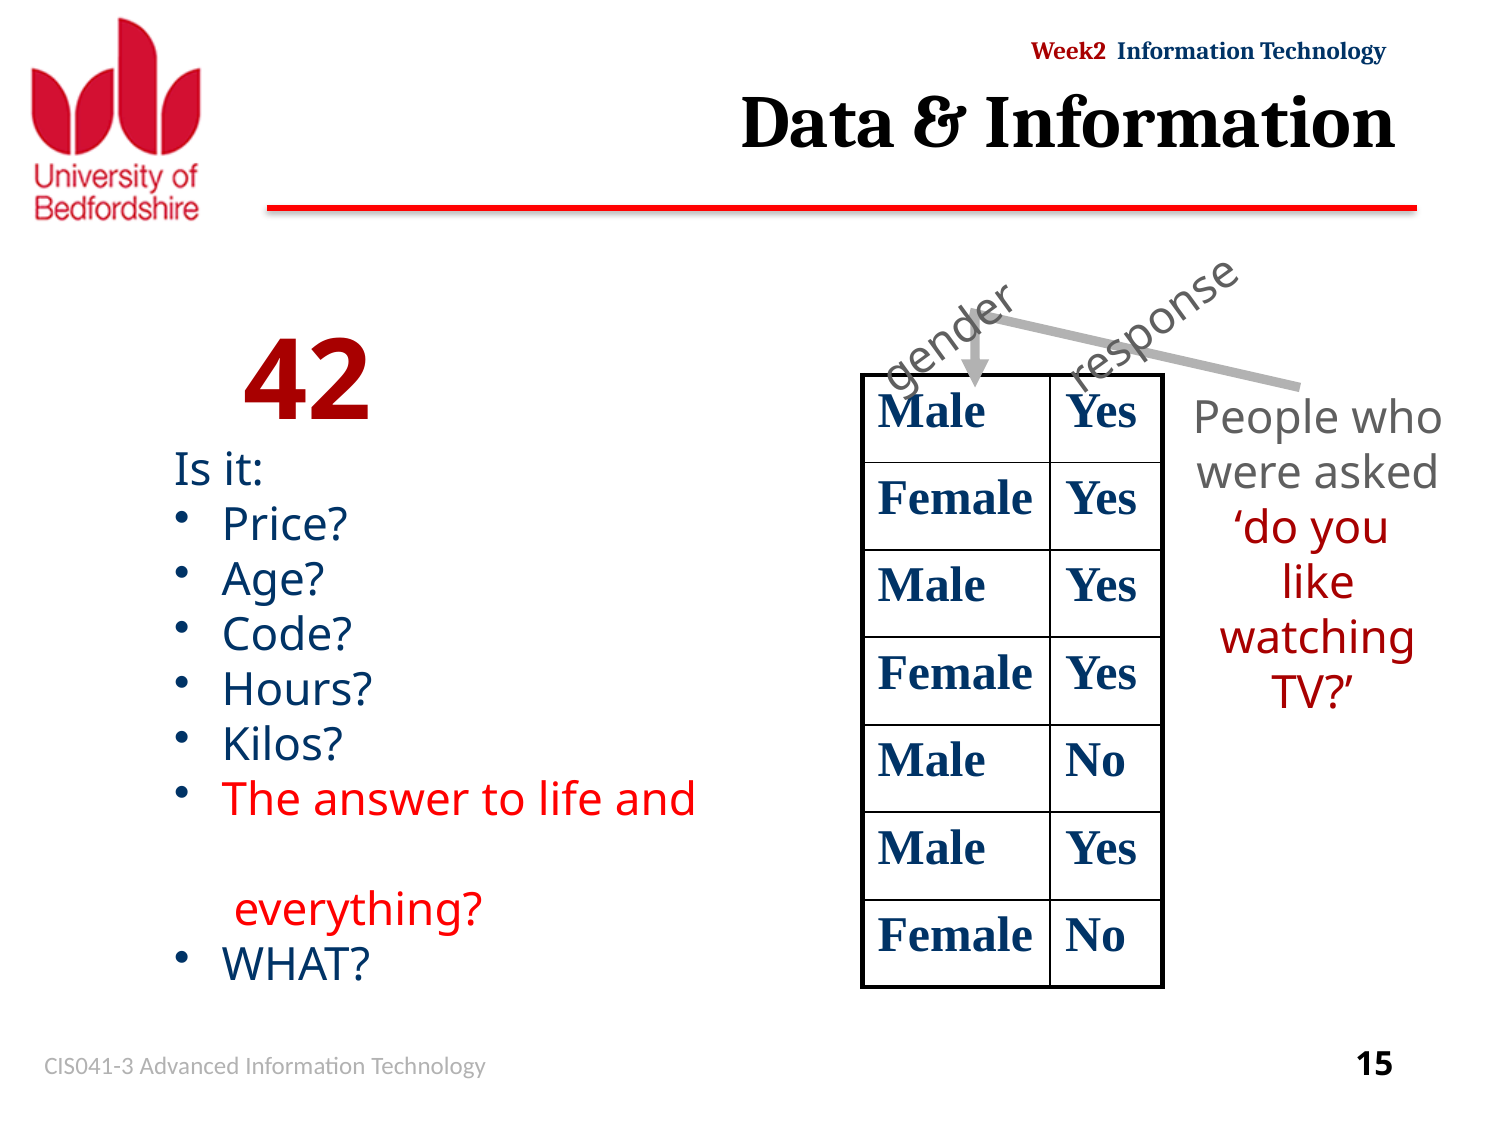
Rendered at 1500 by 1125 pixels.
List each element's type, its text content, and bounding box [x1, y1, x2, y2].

table_cell Female [865, 463, 964, 549]
table_cell Male [865, 726, 1049, 811]
table_cell Male [865, 551, 964, 636]
table_cell Female [865, 638, 964, 724]
table_header Male [865, 380, 964, 462]
table_cell No [1051, 735, 1160, 811]
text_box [969, 312, 1462, 727]
text_box Is it: Price? Age? Code? Hours? Kilos? The answer to life and everything? WHAT? [159, 432, 739, 998]
table_cell No [1051, 901, 1160, 985]
table_cell Yes [1051, 813, 1160, 899]
title Data & Information [262, 61, 1413, 174]
table_cell Male [865, 813, 1049, 899]
picture [0, 0, 237, 236]
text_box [862, 286, 1258, 371]
text_box 42 [228, 299, 387, 432]
table_cell Female [865, 901, 1049, 985]
footer CIS041-3 Advanced Information Technology [29, 1035, 750, 1095]
